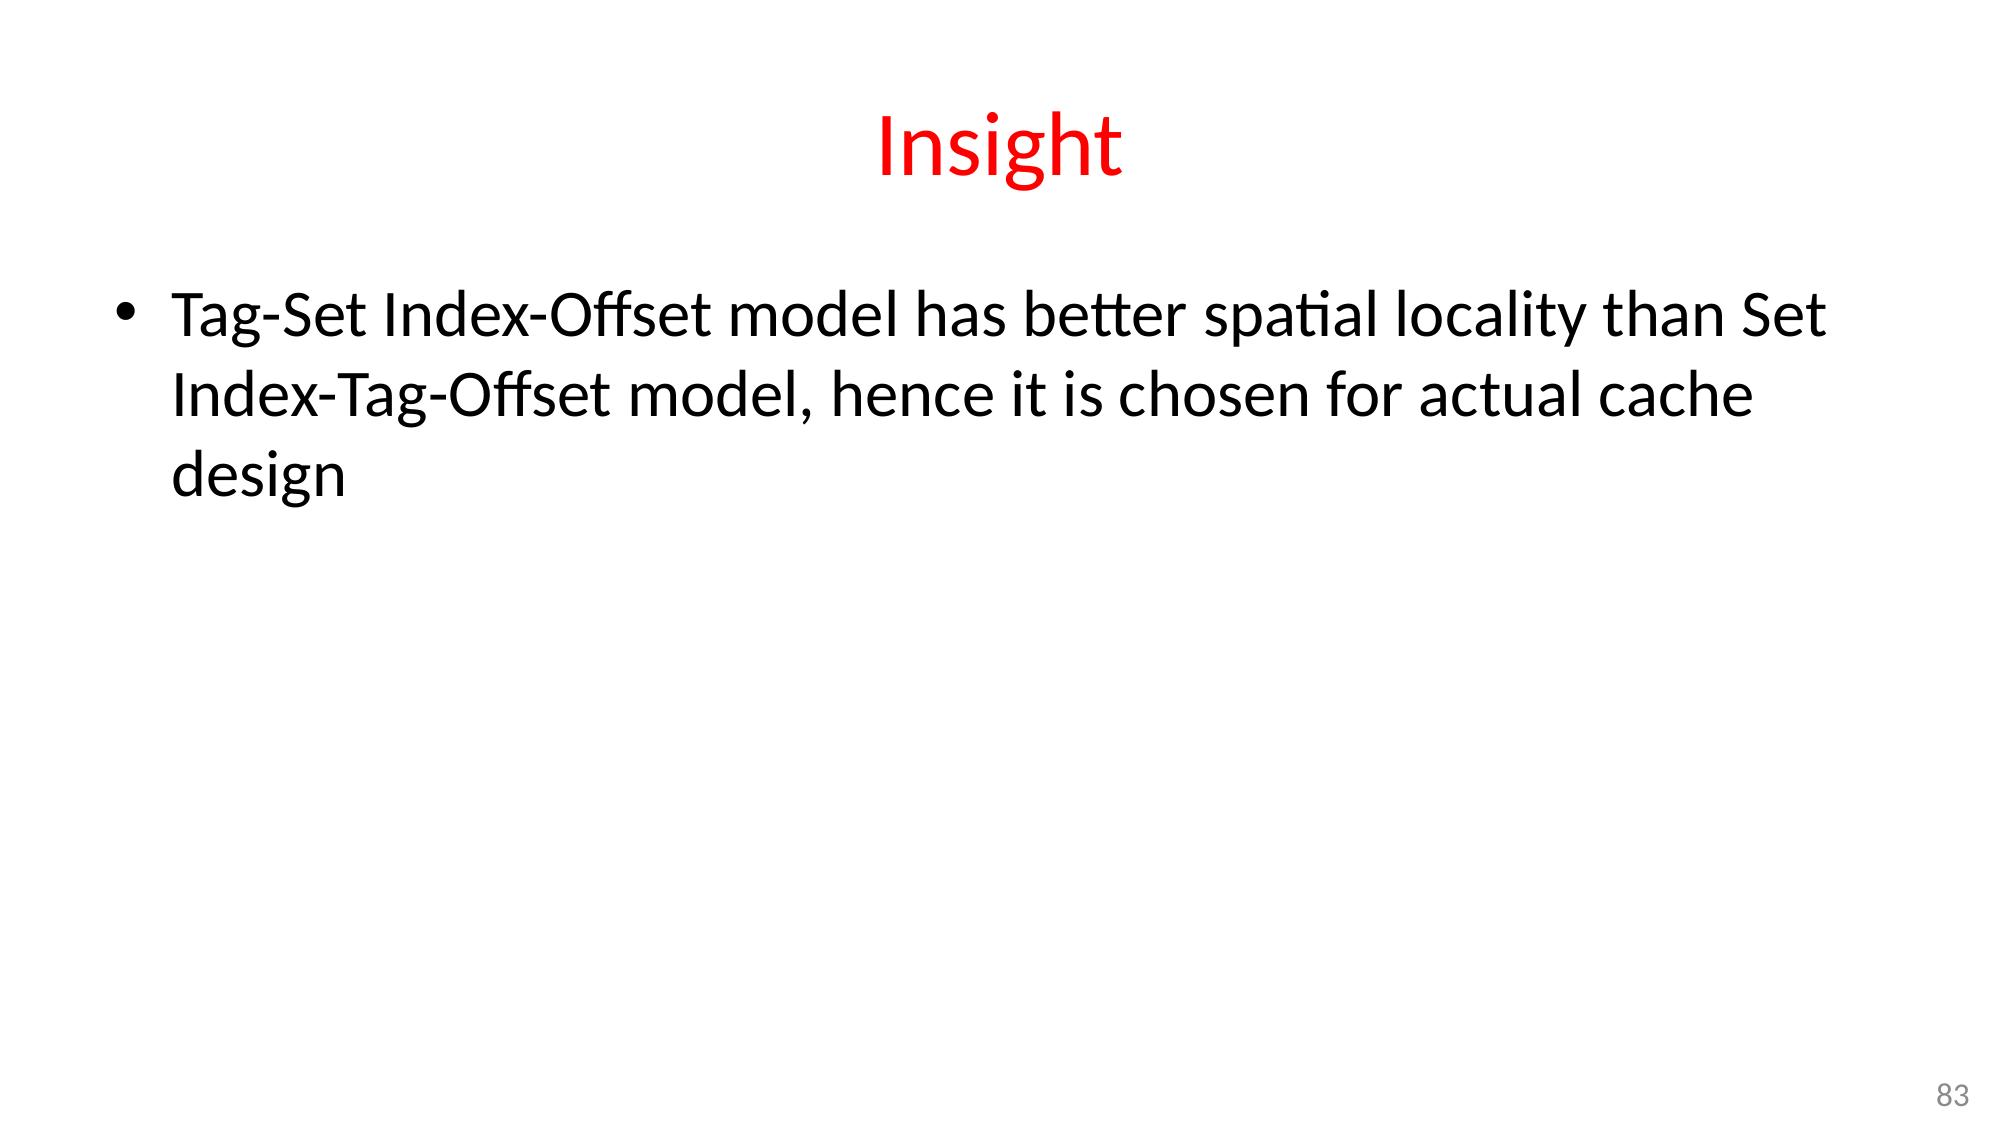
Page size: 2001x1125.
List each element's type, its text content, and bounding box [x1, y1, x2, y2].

slide_number 83 [1884, 1061, 1985, 1125]
list Tag-Set Index-Offset model has better spatial locality than Set Index-Tag-Offset model, hence it is chosen for actual cache design [99, 262, 1900, 1005]
title Insight [99, 45, 1900, 233]
